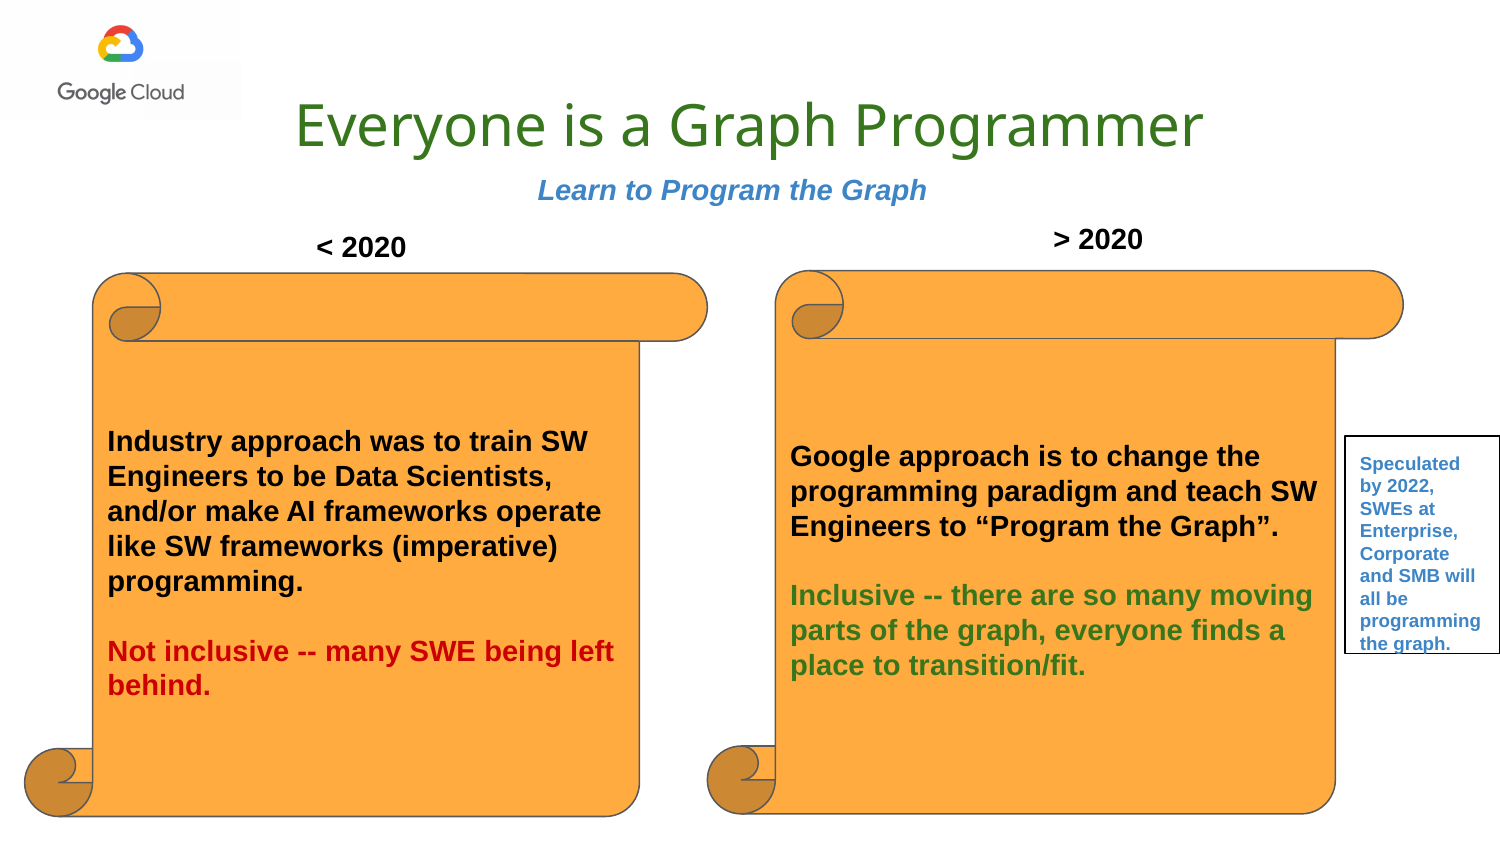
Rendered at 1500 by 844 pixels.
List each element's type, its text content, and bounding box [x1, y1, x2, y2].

text_box Google approach is to change the programming paradigm and teach SW Engineers to “Program the Graph”. Inclusive -- there are so many moving parts of the graph, everyone finds a place to transition/fit. [707, 270, 1404, 814]
title Everyone is a Graph Programmer [51, 72, 1449, 167]
text_box [1308, 730, 1373, 738]
text_box Industry approach was to train SW Engineers to be Data Scientists, and/or make AI frameworks operate like SW frameworks (imperative) programming. Not inclusive -- many SWE being left behind. [24, 273, 708, 817]
text_box Speculated by 2022, SWEs at Enterprise, Corporate and SMB will all be programming the graph. [1345, 436, 1500, 654]
text_box < 2020 [301, 212, 431, 281]
text_box Learn to Program the Graph [522, 156, 978, 225]
text_box > 2020 [1038, 205, 1168, 274]
picture [0, 0, 241, 121]
